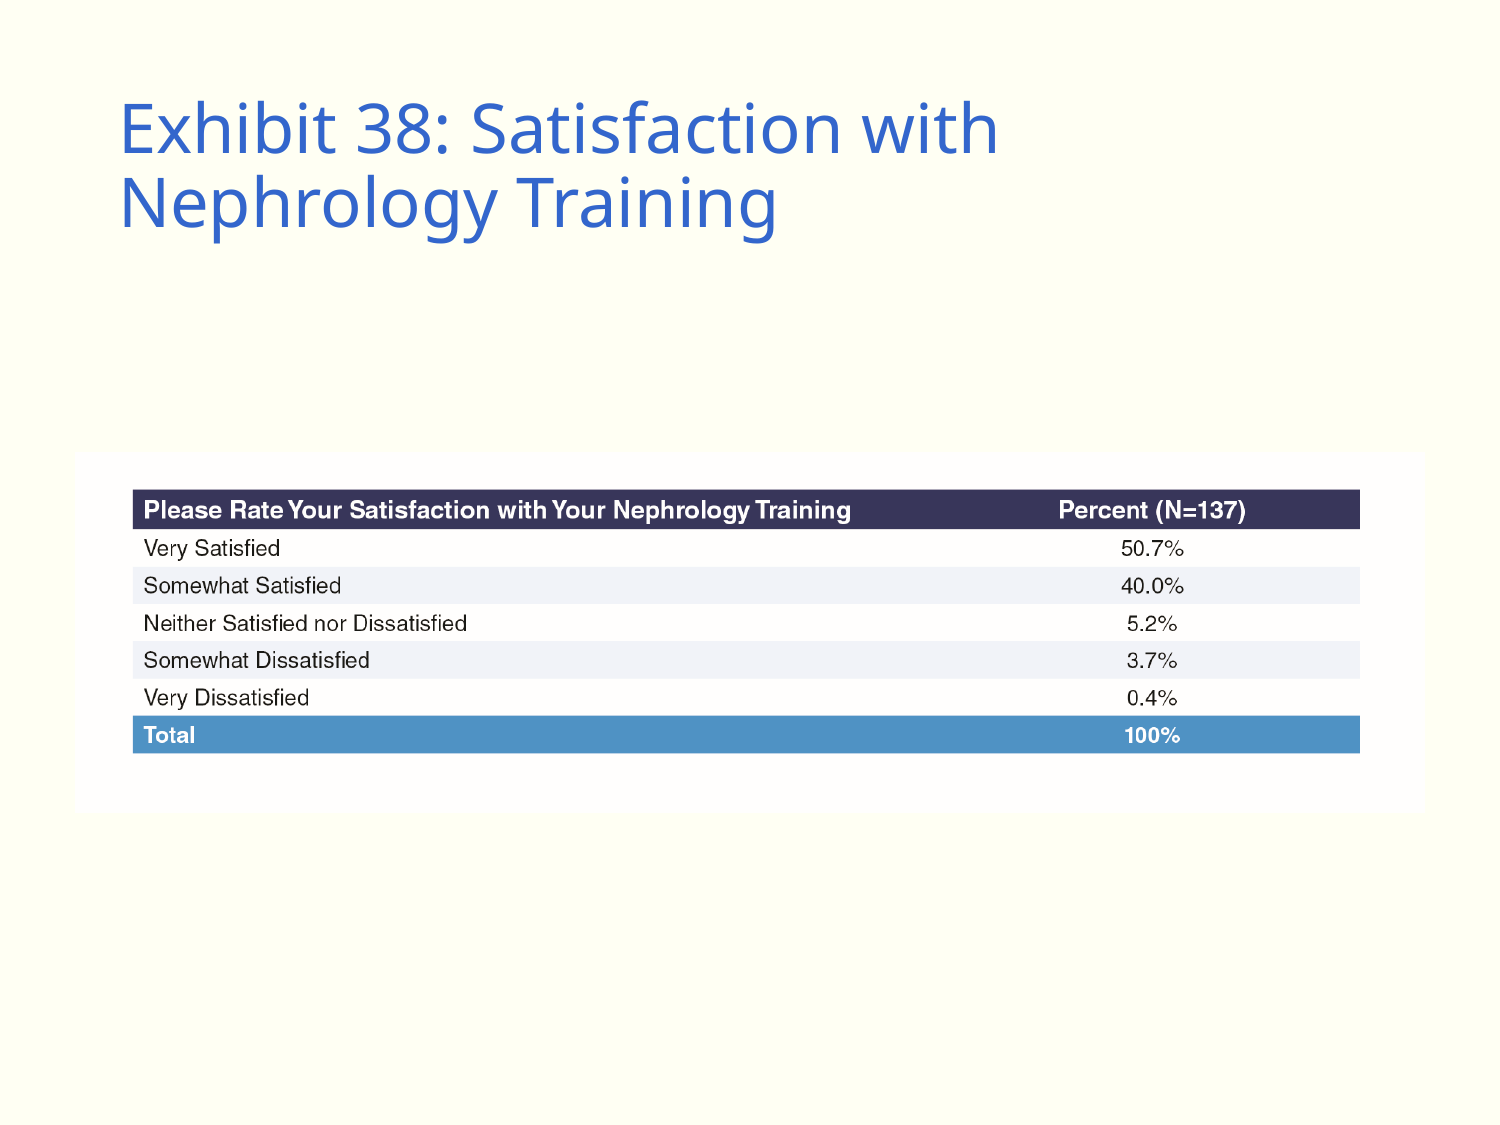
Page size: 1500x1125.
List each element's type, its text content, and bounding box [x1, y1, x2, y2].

picture [74, 452, 1425, 813]
title Exhibit 38: Satisfaction with Nephrology Training [103, 59, 1397, 278]
